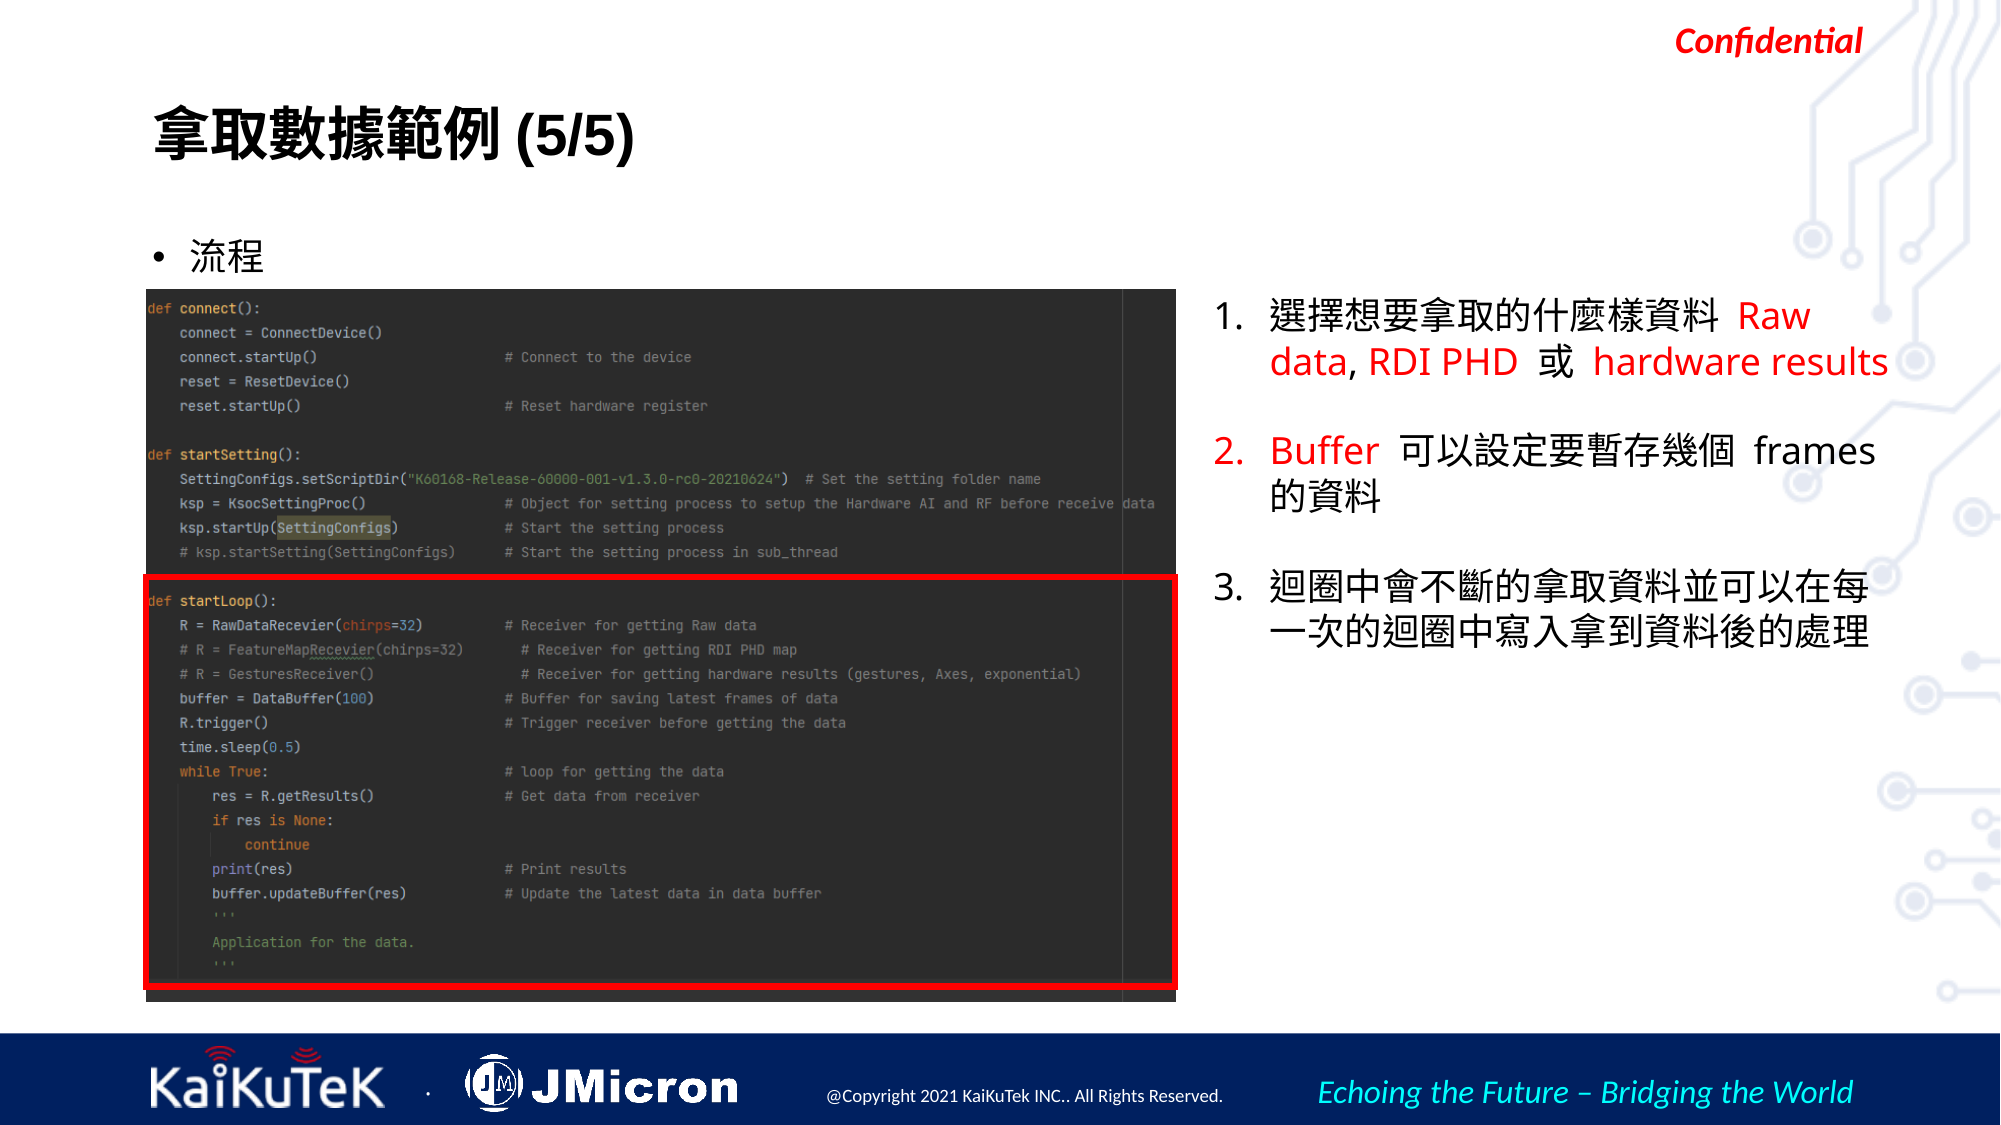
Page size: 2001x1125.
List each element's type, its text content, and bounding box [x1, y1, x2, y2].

picture [151, 1046, 385, 1108]
picture [465, 1054, 737, 1112]
text_box 選擇想要拿取的什麼樣資料 Raw data, RDI PHD 或 hardware results Buffer 可以設定要暫存幾個 frames 的資料 迴圈中會不斷的拿取資料並可以在每一次的迴圈中寫入拿到資料後的處理 [1198, 285, 1910, 660]
picture [146, 289, 1176, 1002]
title 拿取數據範例(5/5) [137, 59, 1863, 215]
list 流程 [137, 230, 1863, 1014]
